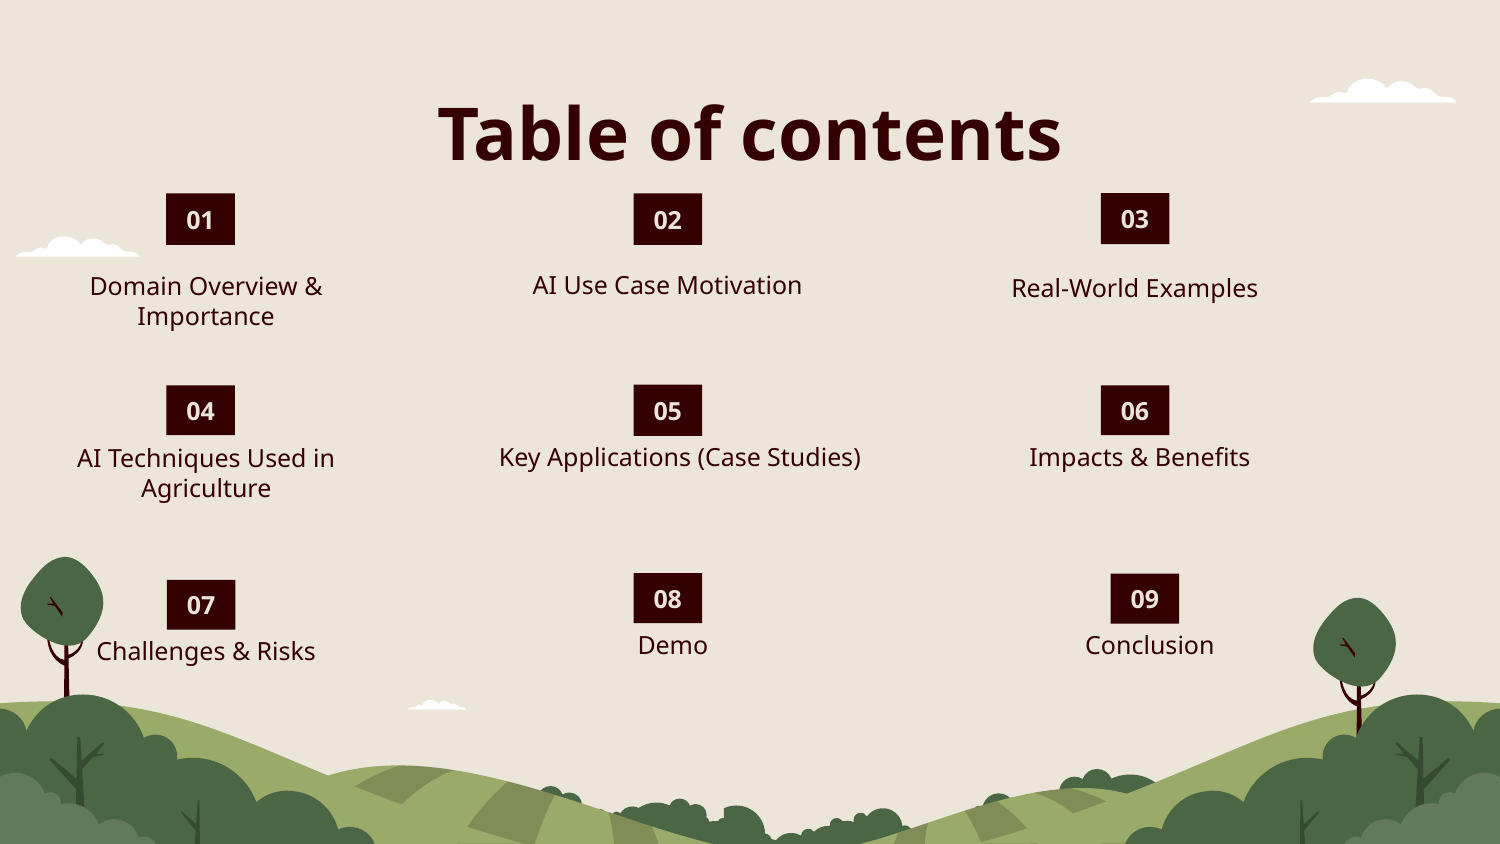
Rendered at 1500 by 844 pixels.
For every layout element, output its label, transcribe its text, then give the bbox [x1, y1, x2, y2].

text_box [1309, 78, 1457, 103]
title 02 [633, 193, 703, 245]
title 01 [166, 193, 235, 245]
subtitle AI Techniques Used in Agriculture [4, 435, 409, 518]
subtitle Domain Overview & Importance [4, 263, 409, 346]
text_box Conclusion [947, 624, 1353, 675]
text_box 09 [1110, 573, 1180, 624]
text_box 07 [166, 579, 236, 630]
title 05 [633, 384, 703, 436]
title 03 [1100, 193, 1170, 245]
title Table of contents [118, 72, 1382, 167]
title 04 [166, 385, 235, 435]
text_box 08 [633, 573, 703, 624]
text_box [407, 699, 467, 710]
subtitle AI Use Case Motivation [465, 263, 871, 316]
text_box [15, 236, 140, 257]
text_box Demo [470, 624, 876, 675]
text_box Impacts & Benefits [937, 436, 1343, 487]
subtitle Key Applications (Case Studies) [477, 434, 883, 487]
subtitle Real-World Examples [932, 261, 1338, 318]
text_box 06 [1100, 385, 1170, 436]
text_box Challenges & Risks [4, 630, 409, 681]
